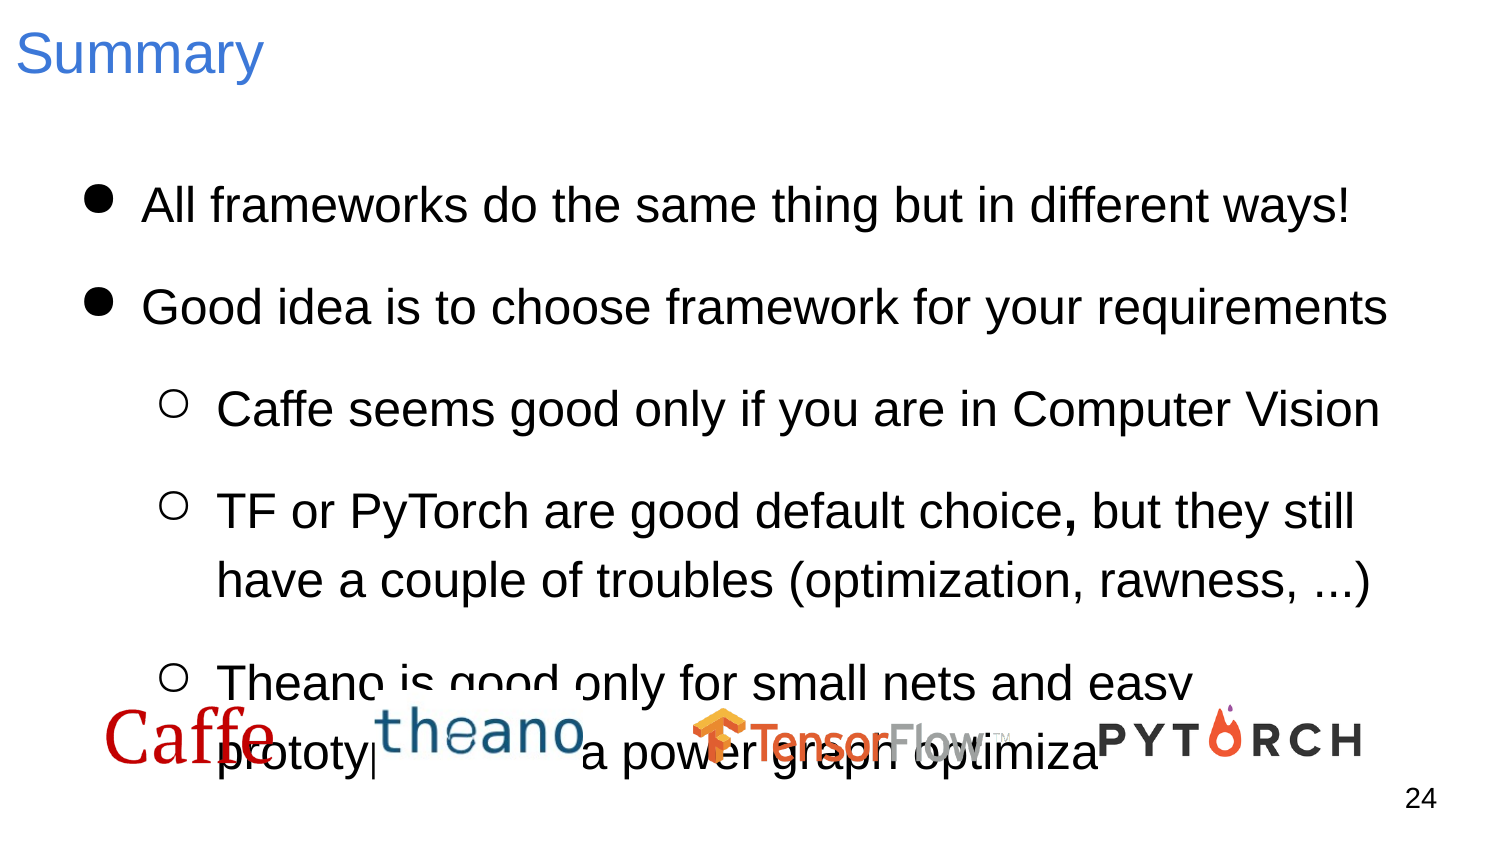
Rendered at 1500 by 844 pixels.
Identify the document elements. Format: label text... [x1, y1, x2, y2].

list All frameworks do the same thing but in different ways! Good idea is to choose framework for your requirements Caffe seems good only if you are in Computer Vision TF or PyTorch are good default choice, but they still have a couple of troubles (optimization, rawness, ...) Theano is good only for small nets and easy prototyping with a power graph optimization inside [51, 148, 1449, 653]
title Summary [0, 0, 1398, 94]
picture [374, 690, 583, 786]
picture [106, 706, 273, 764]
picture [693, 706, 1010, 764]
slide_number ‹#› [1389, 764, 1480, 830]
picture [1097, 699, 1361, 776]
